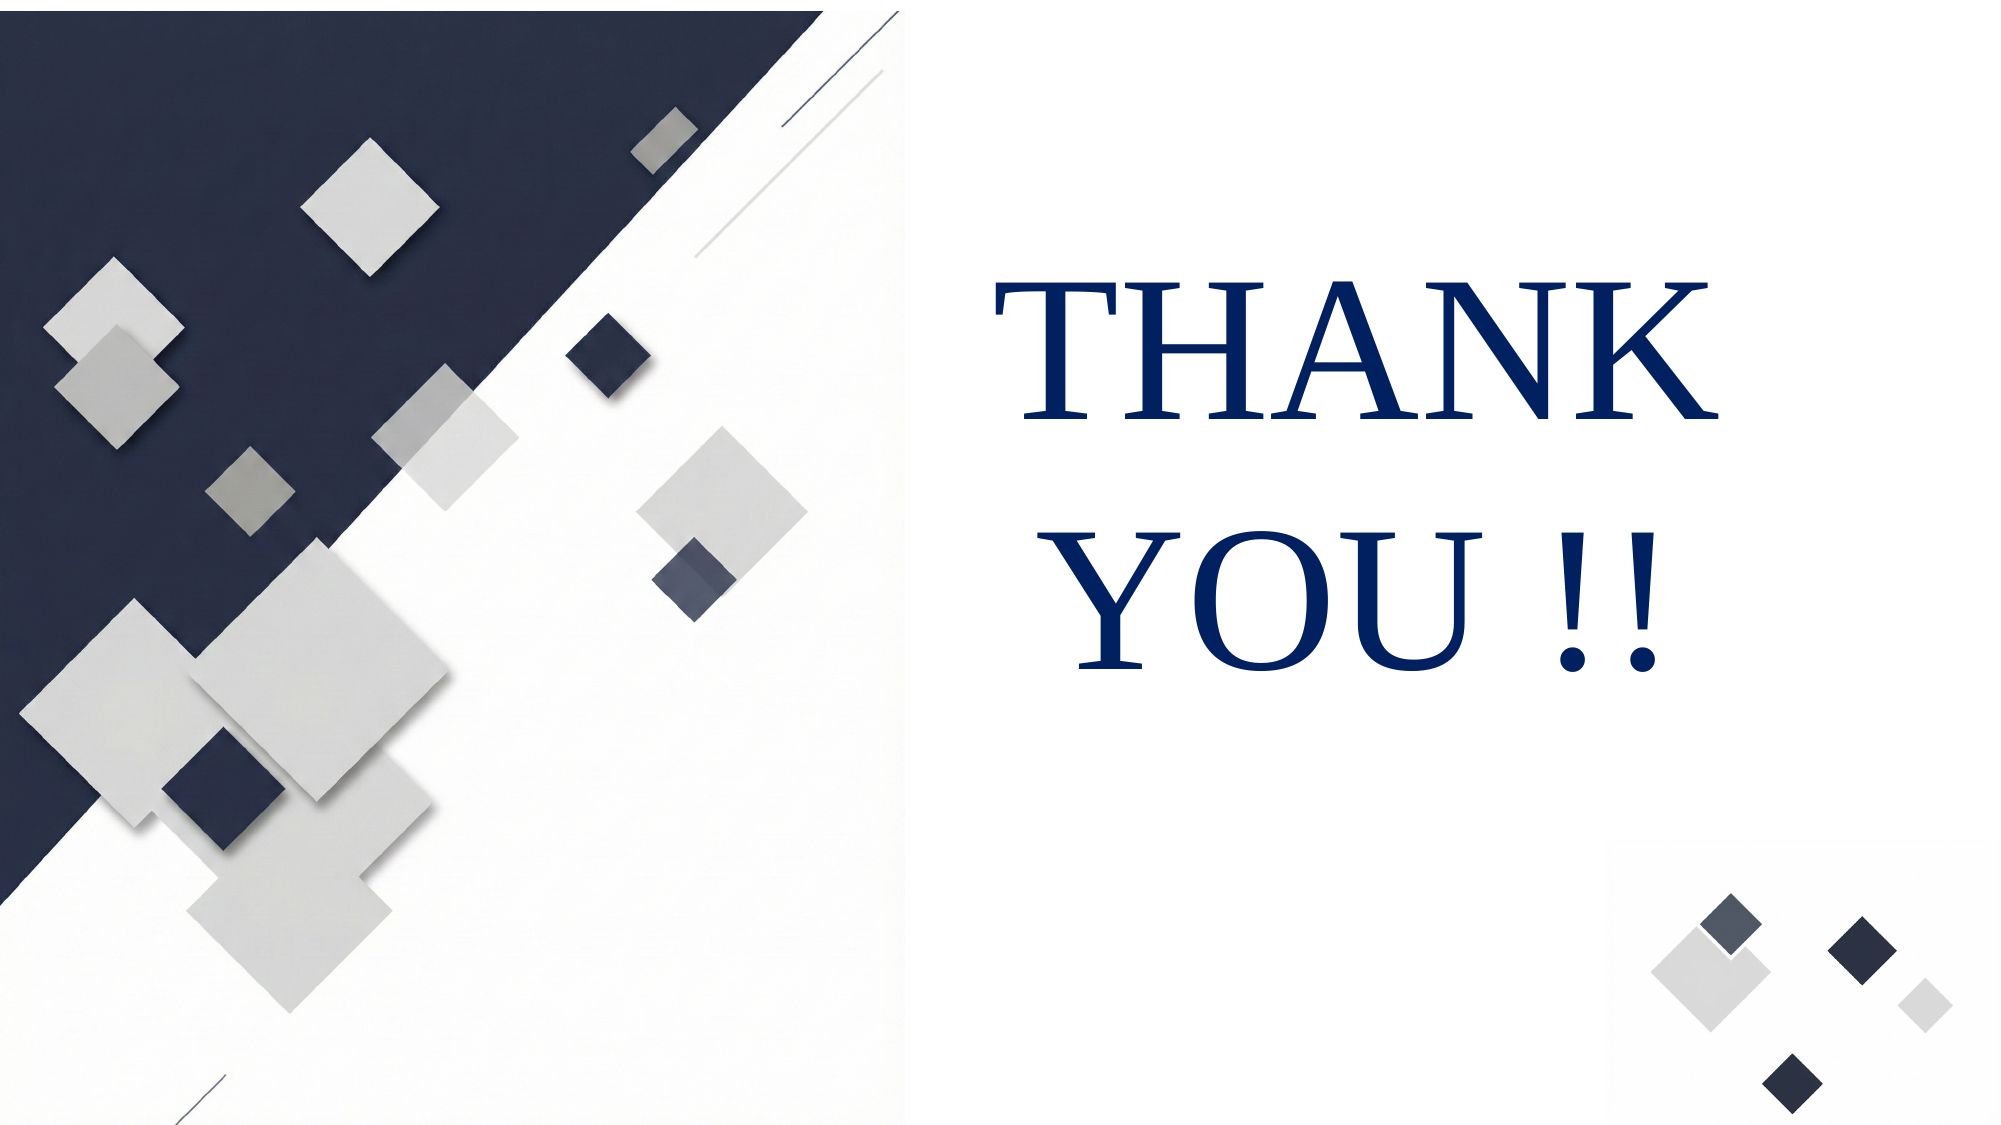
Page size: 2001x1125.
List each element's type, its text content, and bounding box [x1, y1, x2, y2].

text_box THANK YOU !! [905, 203, 1949, 719]
picture [1606, 839, 2000, 1125]
picture [0, 11, 905, 1125]
